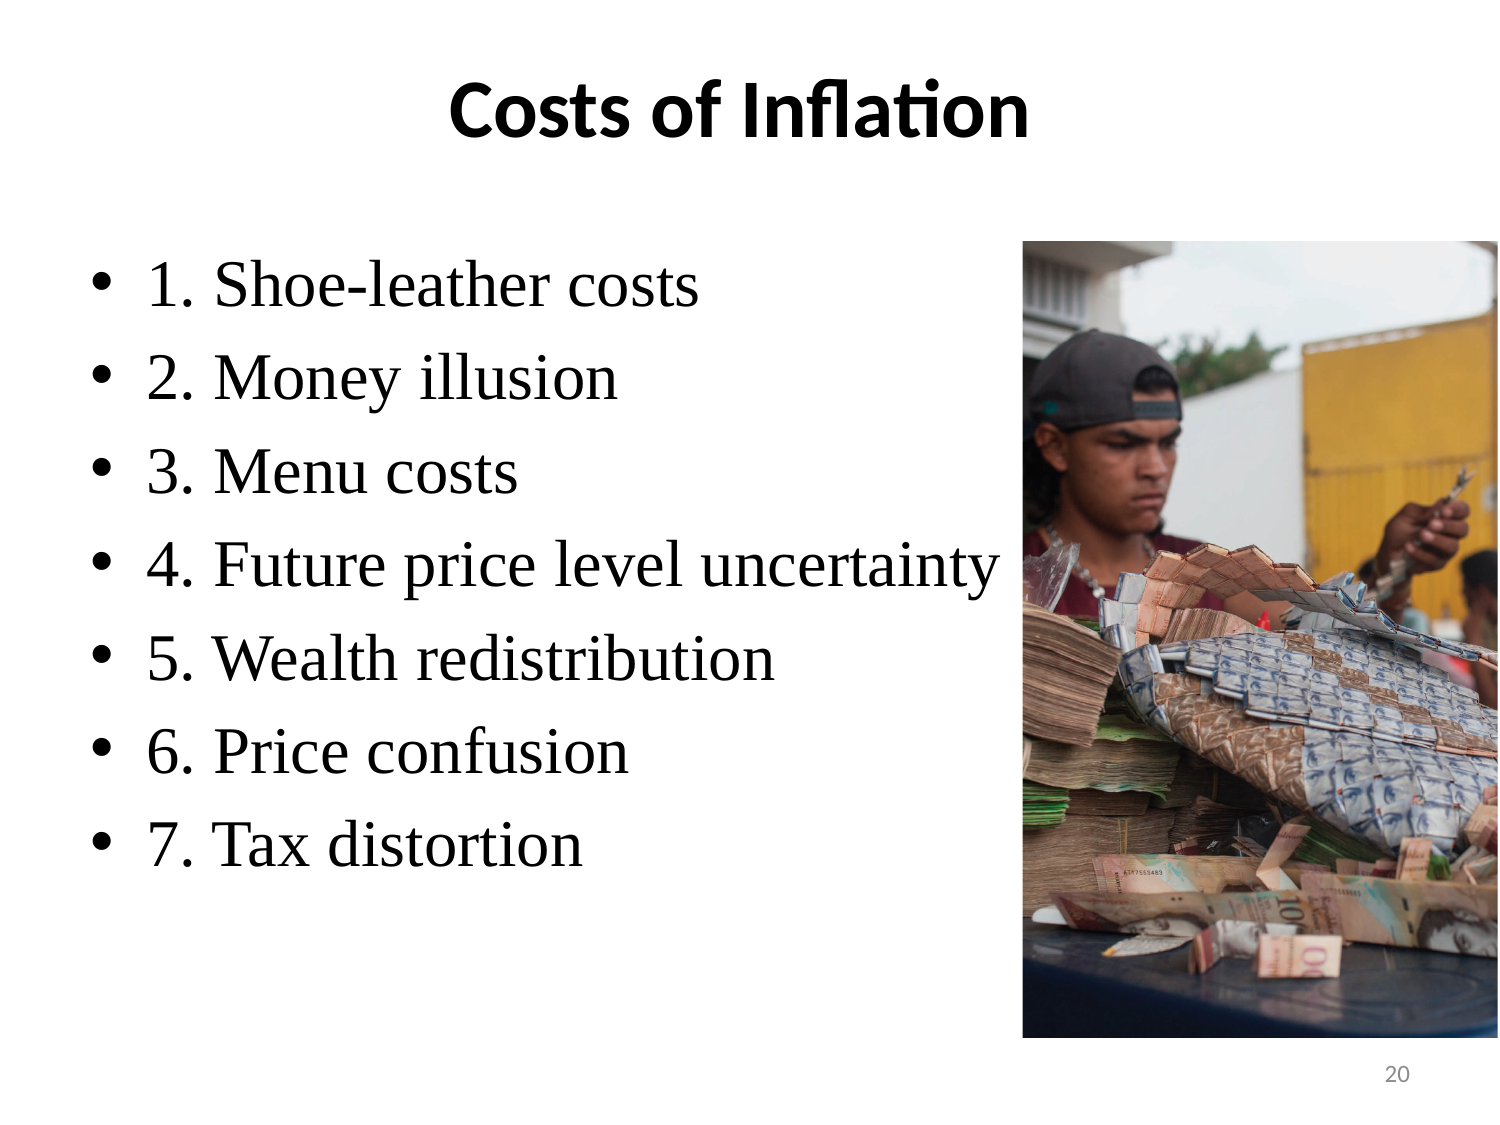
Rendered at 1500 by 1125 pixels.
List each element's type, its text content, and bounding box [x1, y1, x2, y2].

list 1. Shoe-leather costs 2. Money illusion 3. Menu costs 4. Future price level uncertainty 5. Wealth redistribution 6. Price confusion 7. Tax distortion [75, 232, 1425, 975]
slide_number 20 [1074, 1046, 1425, 1103]
picture [1022, 241, 1498, 1038]
title Costs of Inflation [75, 32, 1425, 175]
